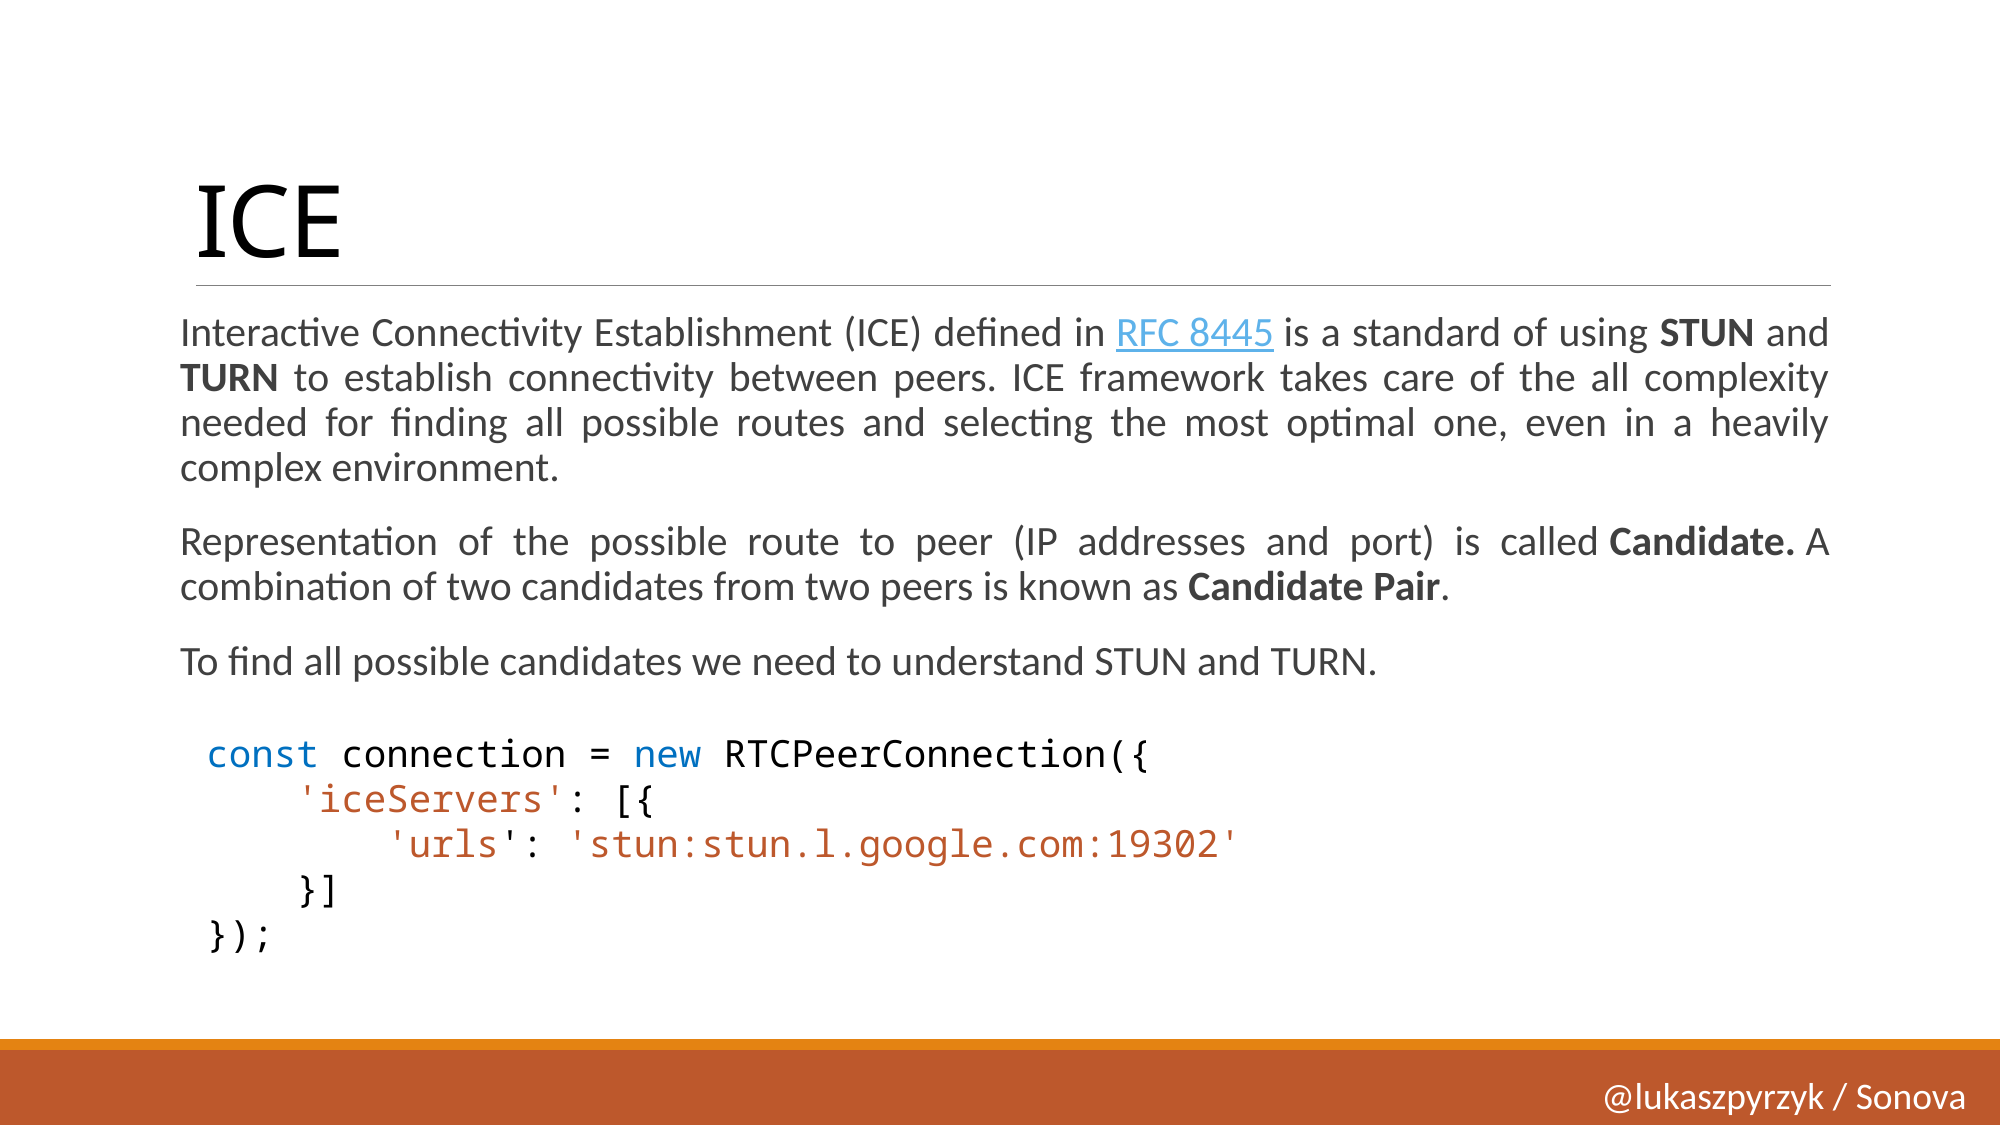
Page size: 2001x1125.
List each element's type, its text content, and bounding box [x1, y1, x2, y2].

title ICE [180, 47, 1830, 285]
text_box const connection = new RTCPeerConnection({ 'iceServers': [{ 'urls': 'stun:stun.l.google.com:19302' }] }); [191, 722, 1630, 963]
list Interactive Connectivity Establishment (ICE) defined in RFC 8445 is a standard of using STUN and TURN to establish connectivity between peers. ICE framework takes care of the all complexity needed for finding all possible routes and selecting the most optimal one, even in a heavily complex environment. Representation of the possible route to peer (IP addresses and port) is called Candidate. A combination of two candidates from two peers is known as Candidate Pair. To find all possible candidates we need to understand STUN and TURN. [180, 302, 865, 961]
list Interactive Connectivity Establishment (ICE) defined in RFC 8445 is a standard of using STUN and TURN to establish connectivity between peers. ICE framework takes care of the all complexity needed for finding all possible routes and selecting the most optimal one, even in a heavily complex environment. Representation of the possible route to peer (IP addresses and port) is called Candidate. A combination of two candidates from two peers is known as Candidate Pair. To find all possible candidates we need to understand STUN and TURN. [1394, 302, 1830, 961]
text_box @lukaszpyrzyk / Sonova [1586, 1064, 1982, 1125]
text_box [865, 302, 1394, 722]
